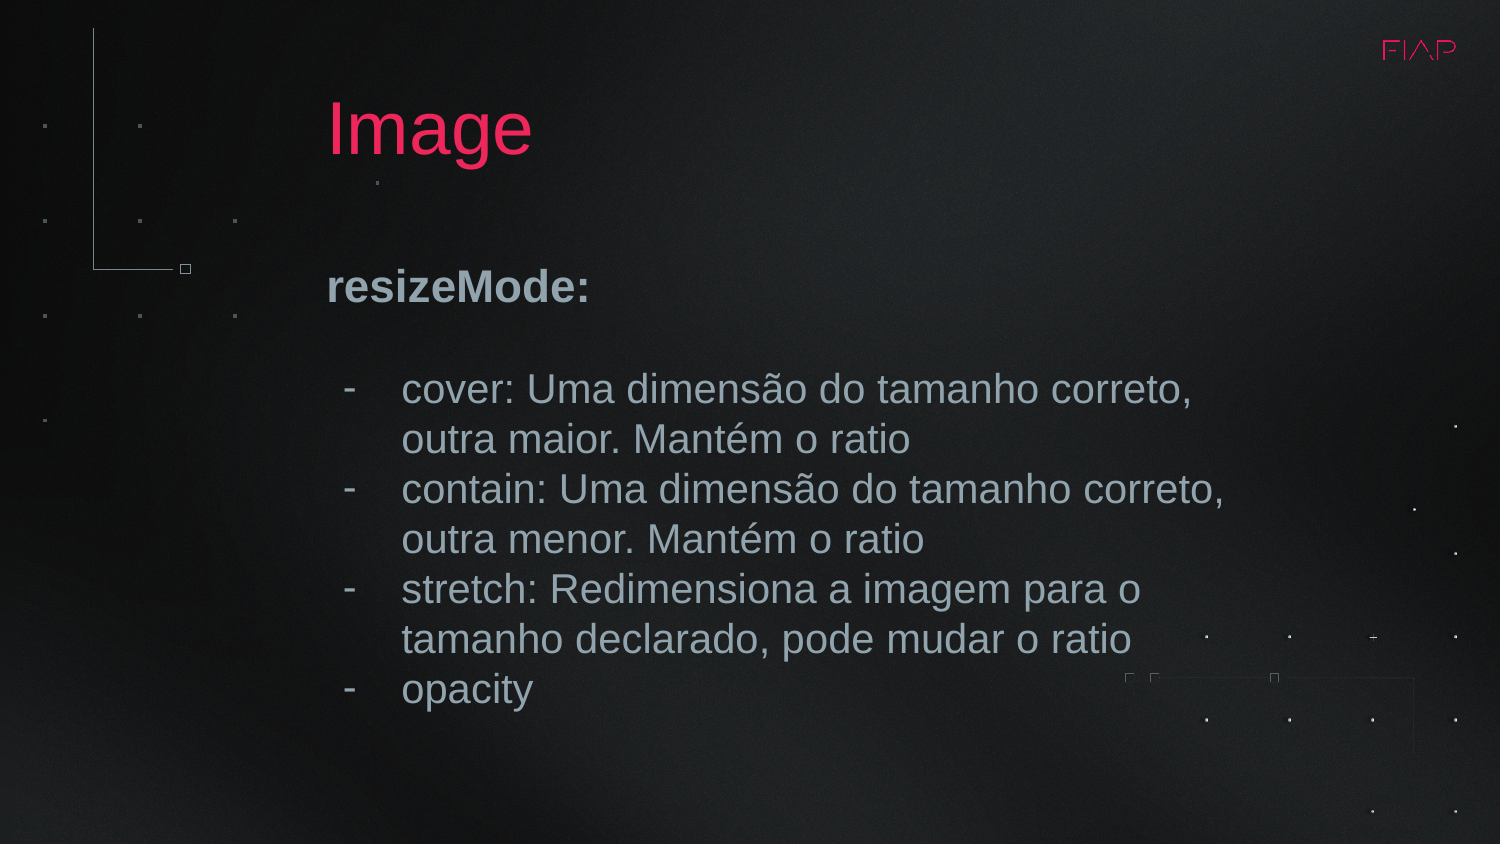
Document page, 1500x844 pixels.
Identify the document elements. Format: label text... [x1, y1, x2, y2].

picture [0, 0, 1500, 844]
text_box resizeMode: cover: Uma dimensão do tamanho correto, outra maior. Mantém o ratio contain: Uma dimensão do tamanho correto, outra menor. Mantém o ratio stretch: Redimensiona a imagem para o tamanho declarado, pode mudar o ratio opacity [311, 249, 1292, 720]
text_box Image [383, 72, 1126, 177]
